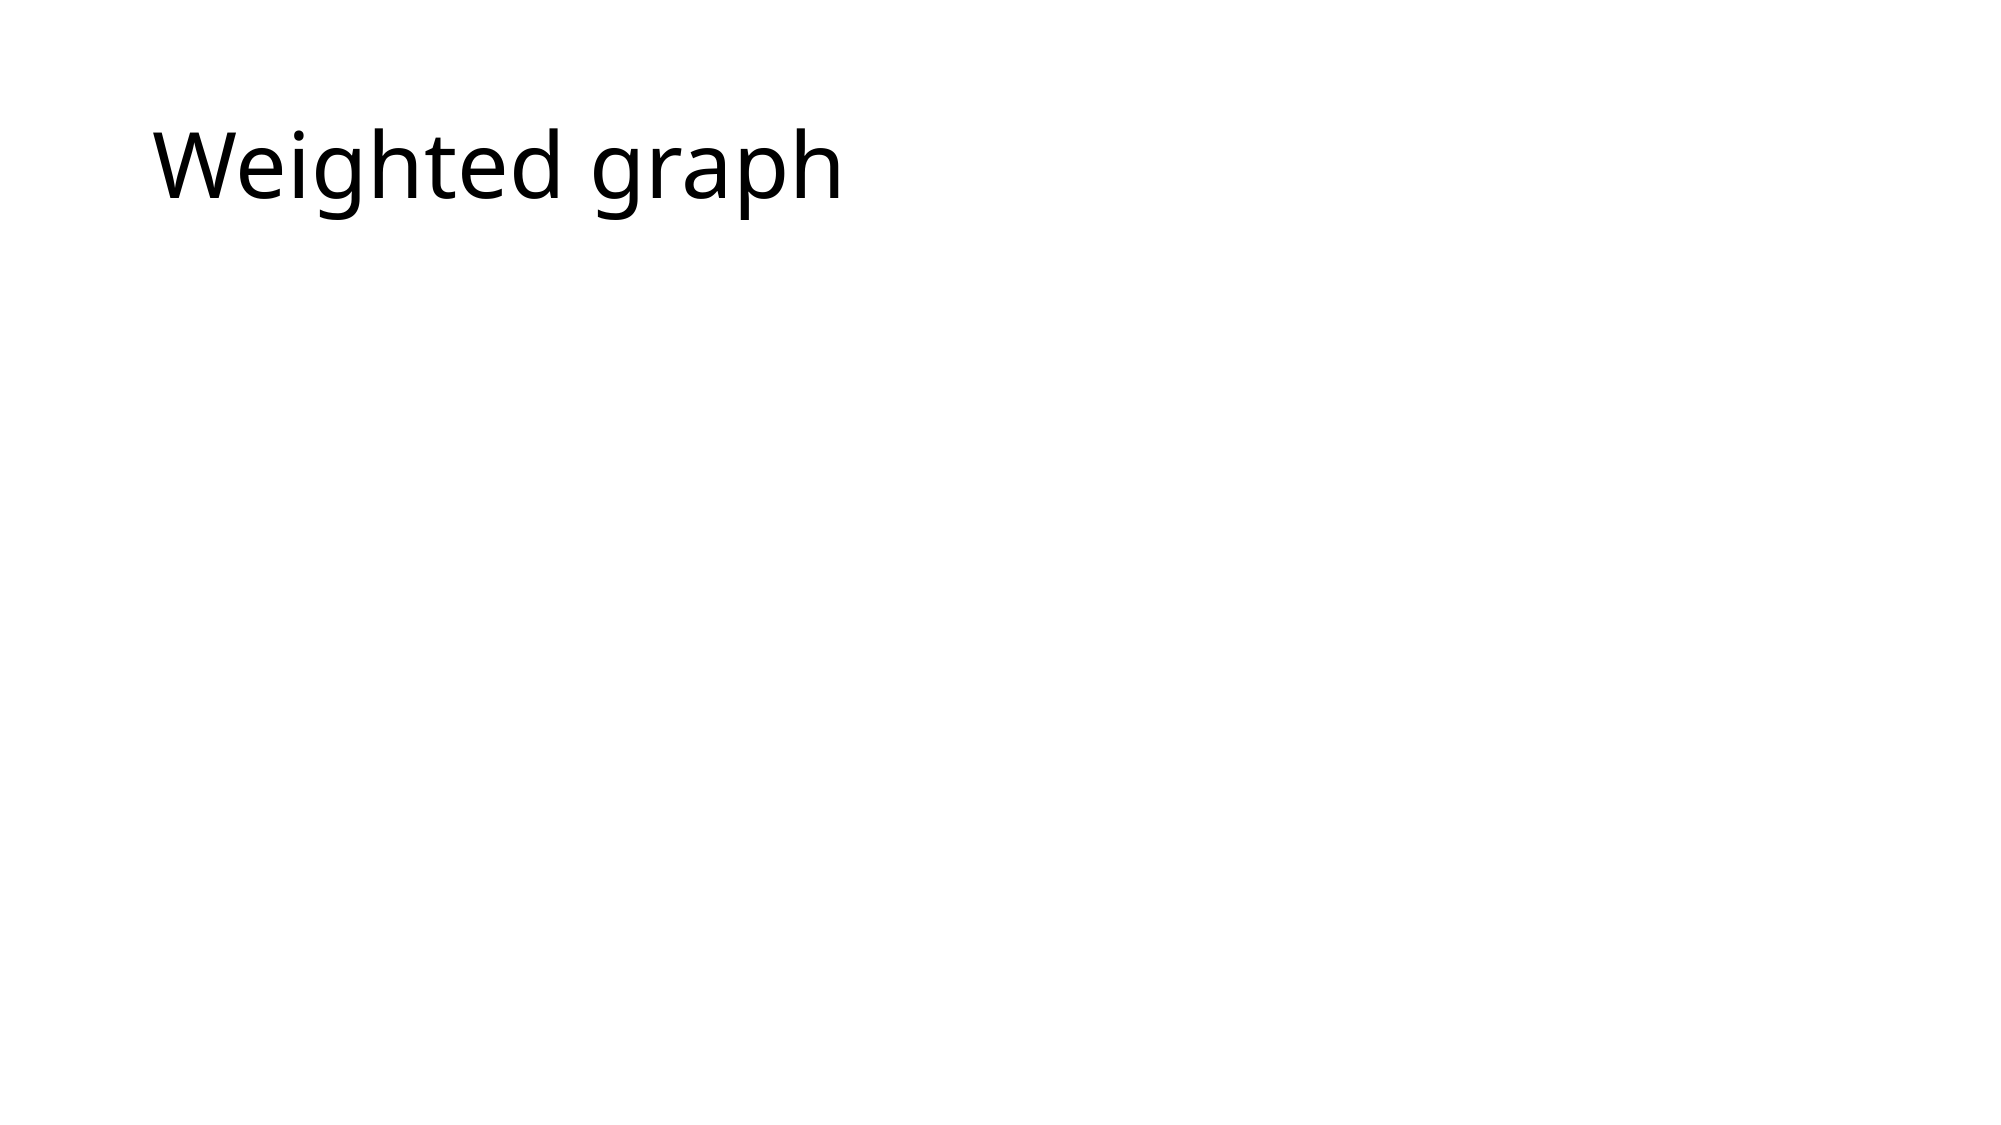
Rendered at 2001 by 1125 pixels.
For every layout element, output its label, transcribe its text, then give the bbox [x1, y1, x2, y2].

title Weighted graph [137, 59, 1863, 278]
